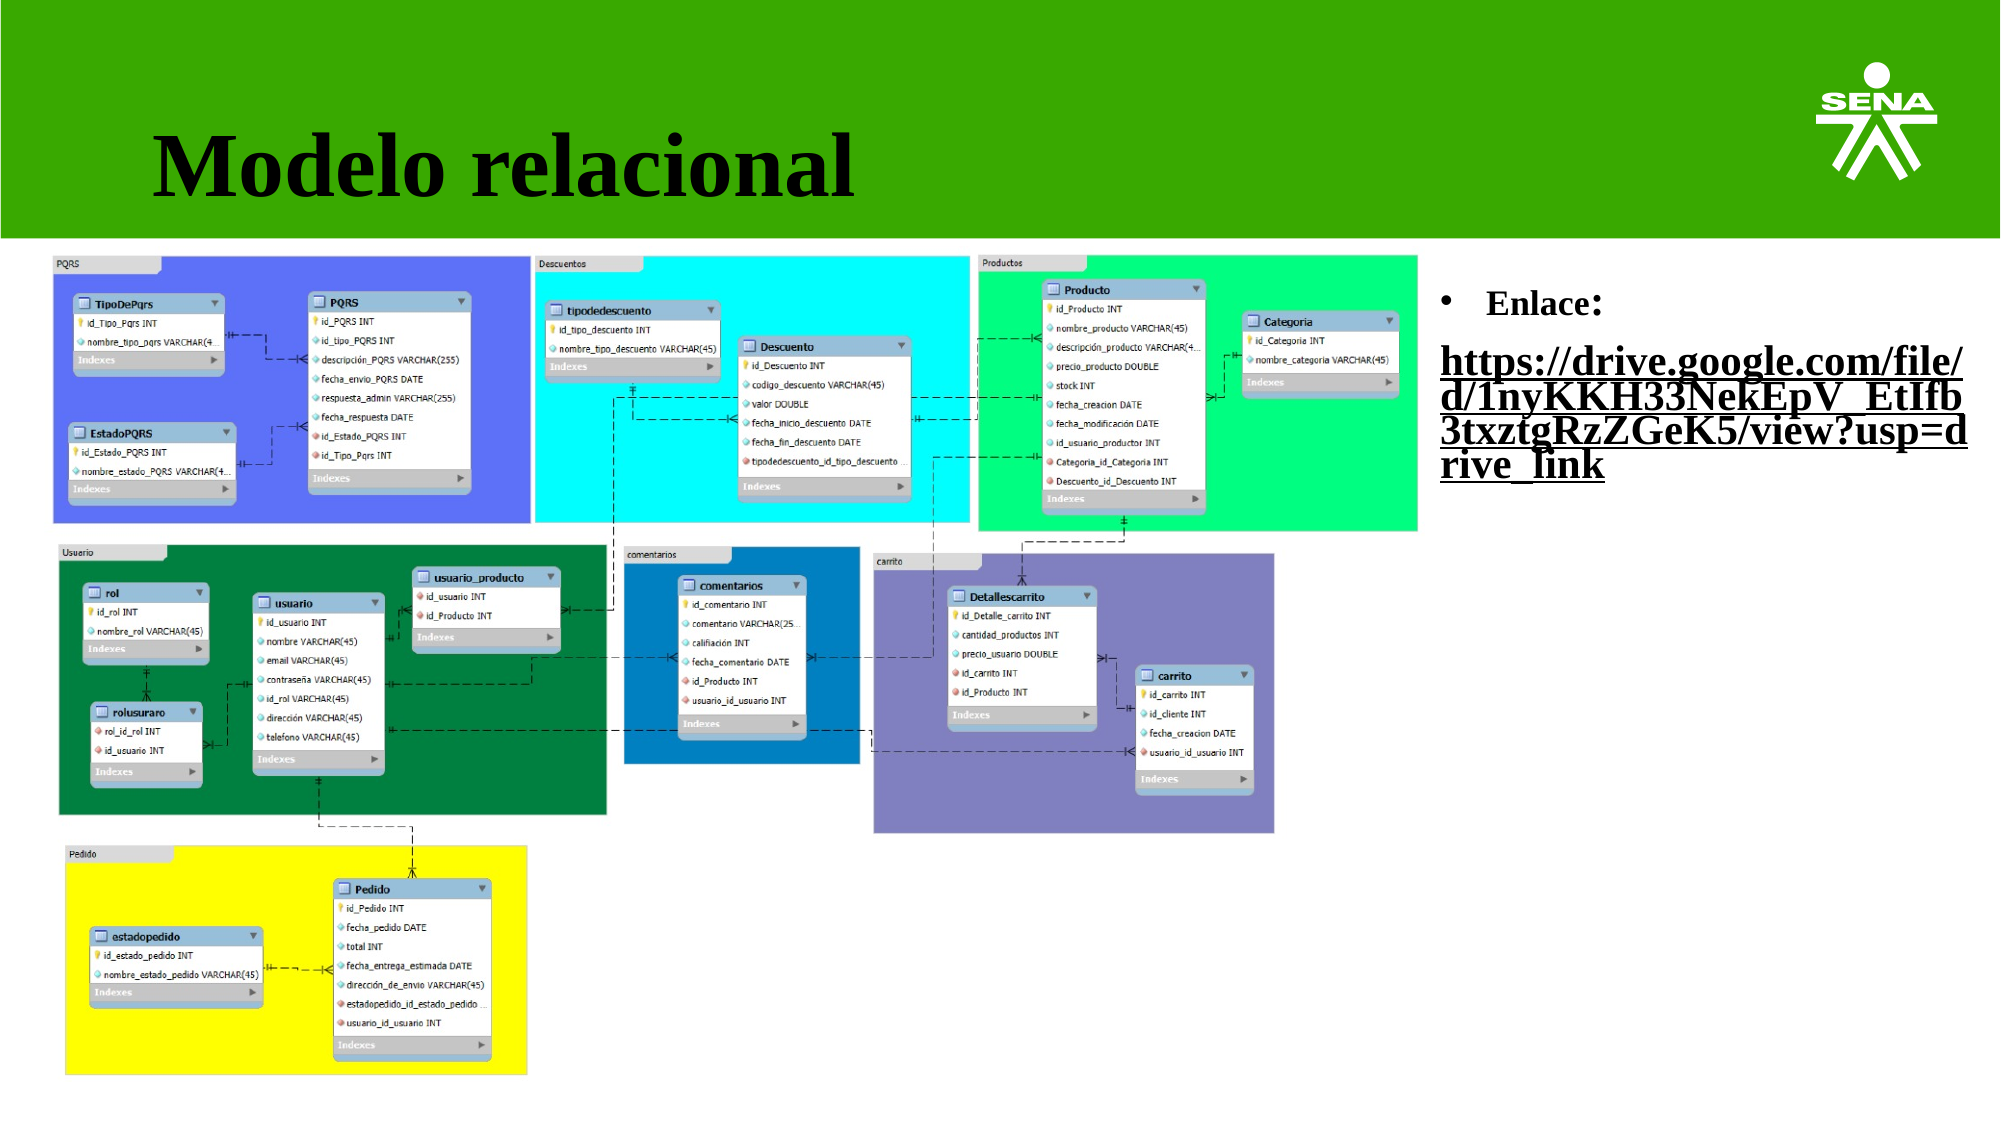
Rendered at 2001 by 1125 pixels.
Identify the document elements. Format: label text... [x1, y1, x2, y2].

picture [0, 0, 2001, 1125]
title Modelo relacional [137, 59, 1863, 273]
list Enlace: https://drive.google.com/file/d/1nyKKH33NekEpV_EtIfb3txztgRzZGeK5/view?usp=drive_link [1425, 273, 1989, 437]
